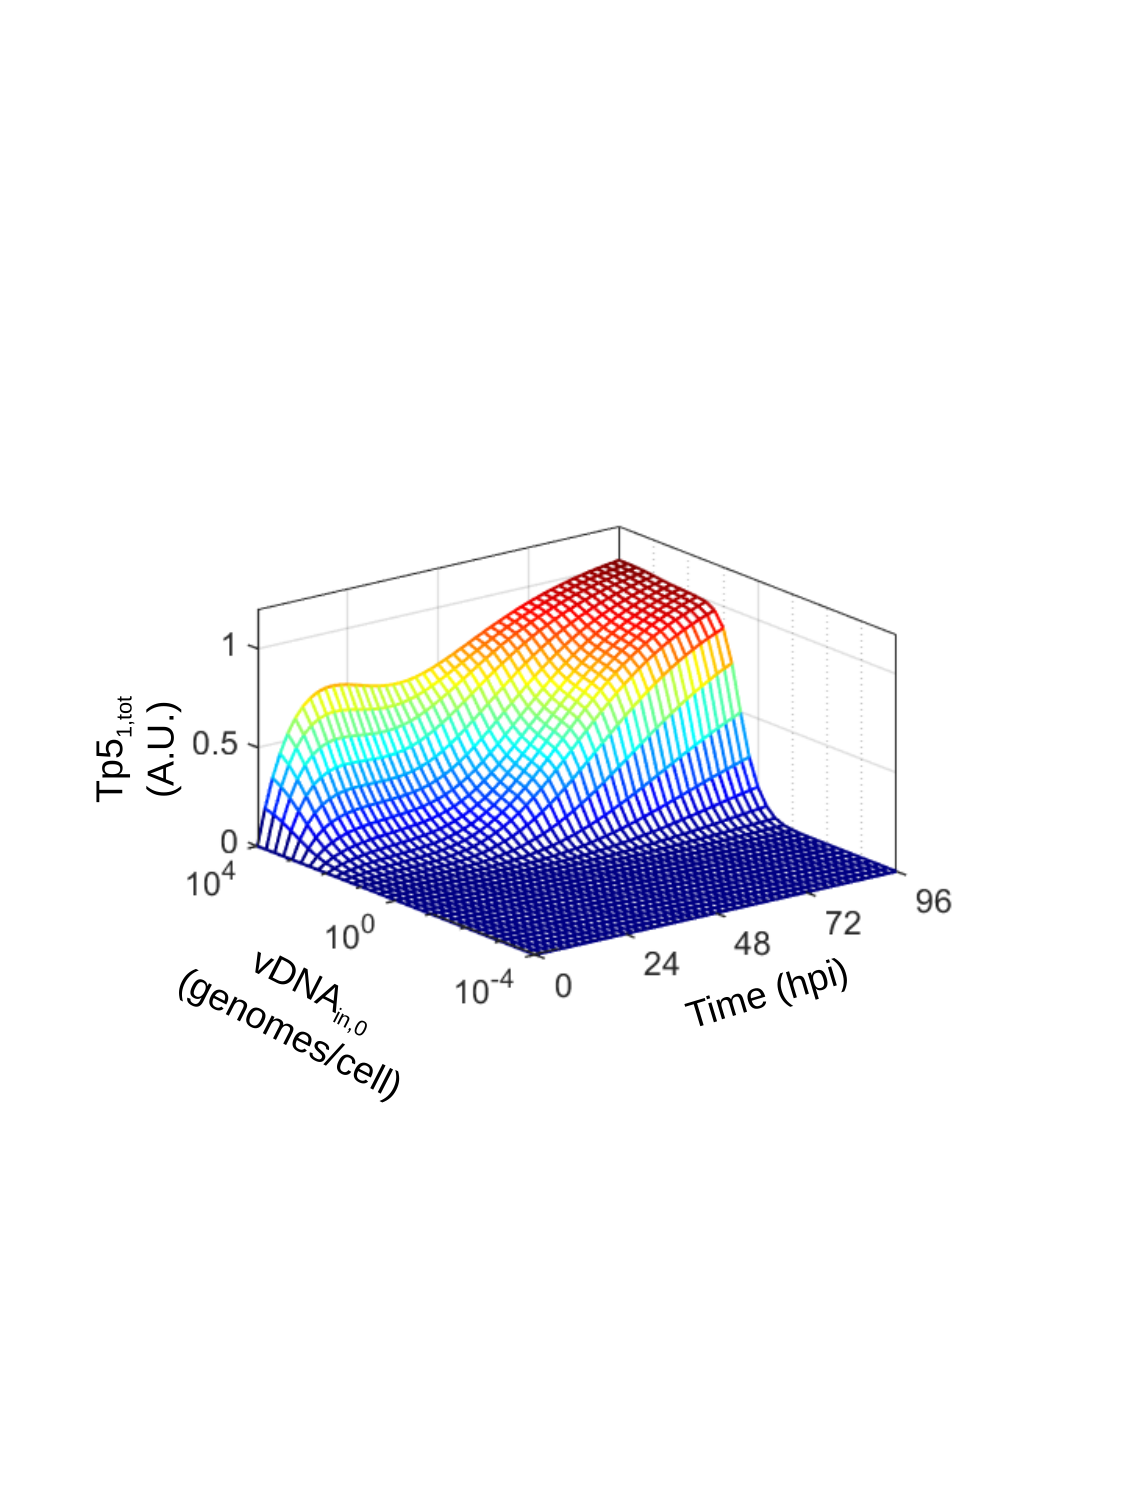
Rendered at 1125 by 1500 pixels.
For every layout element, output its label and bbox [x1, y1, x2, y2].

picture [149, 487, 975, 1013]
text_box [77, 609, 871, 1060]
